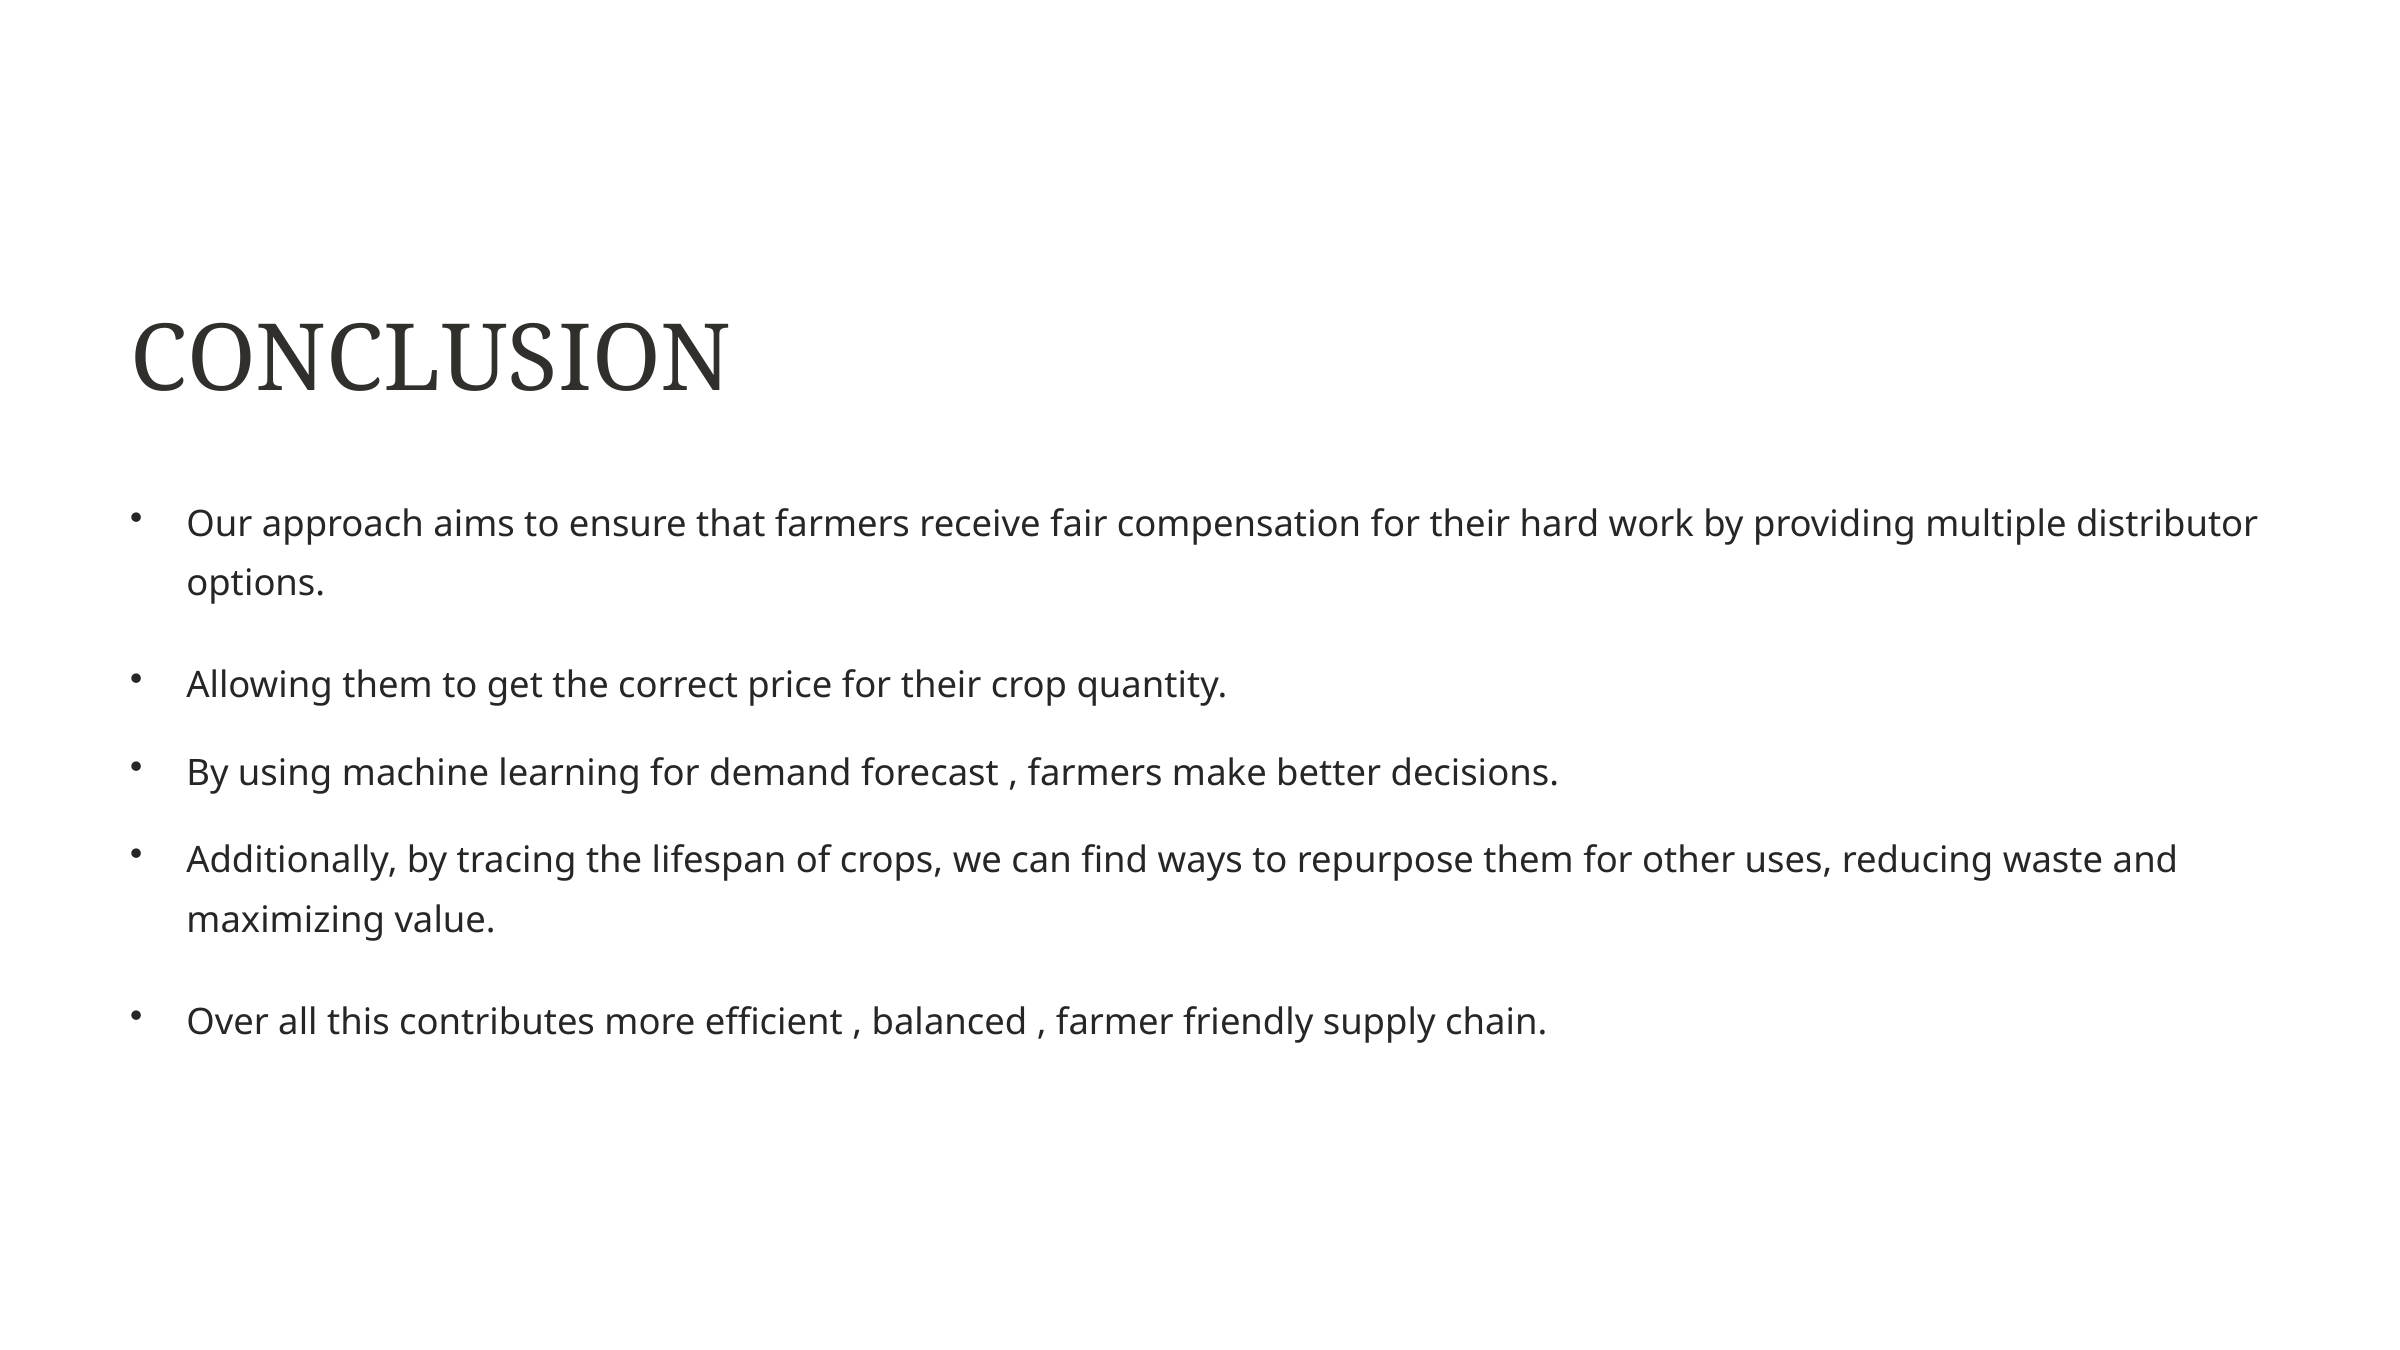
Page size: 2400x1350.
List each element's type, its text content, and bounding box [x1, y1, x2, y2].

text_box Additionally, by tracing the lifespan of crops, we can find ways to repurpose them for other uses, reducing waste and maximizing value. [130, 820, 2270, 970]
text_box Over all this contributes more efficient , balanced , farmer friendly supply chain. [130, 982, 2270, 1057]
text_box CONCLUSION [130, 293, 1061, 410]
text_box Our approach aims to ensure that farmers receive fair compensation for their hard work by providing multiple distributor options. [130, 483, 2270, 633]
text_box By using machine learning for demand forecast , farmers make better decisions. [130, 733, 2270, 808]
text_box Allowing them to get the correct price for their crop quantity. [130, 645, 2270, 721]
